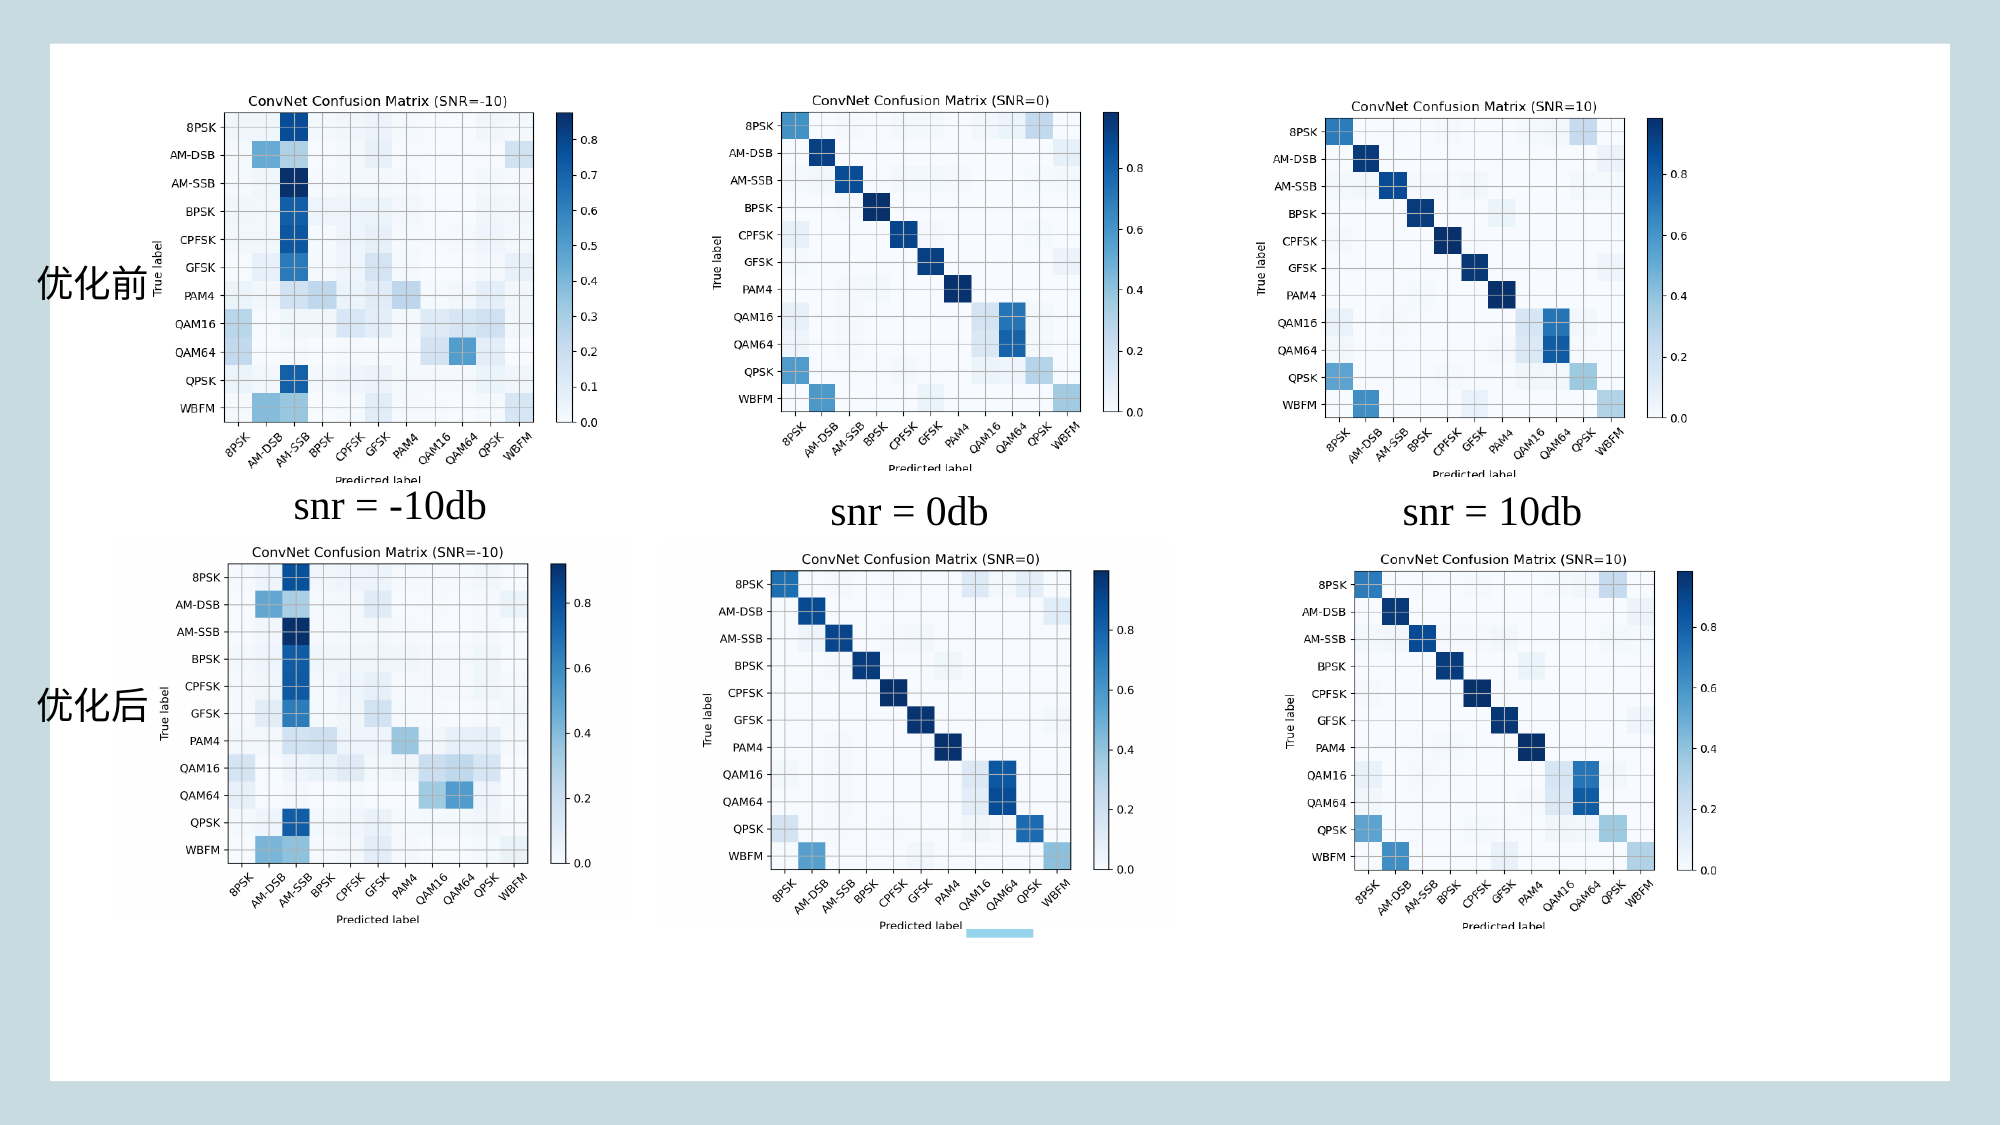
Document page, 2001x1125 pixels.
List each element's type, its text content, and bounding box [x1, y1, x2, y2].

picture [1212, 89, 1728, 477]
picture [1241, 542, 1758, 929]
picture [658, 542, 1175, 929]
text_box snr = 0db [815, 476, 1064, 542]
text_box snr = 10db [1388, 477, 1637, 542]
picture [115, 535, 632, 923]
picture [668, 83, 1184, 471]
text_box 优化前 [21, 252, 107, 313]
text_box snr = -10db [278, 483, 528, 535]
picture [107, 83, 640, 483]
text_box 优化后 [21, 674, 115, 735]
